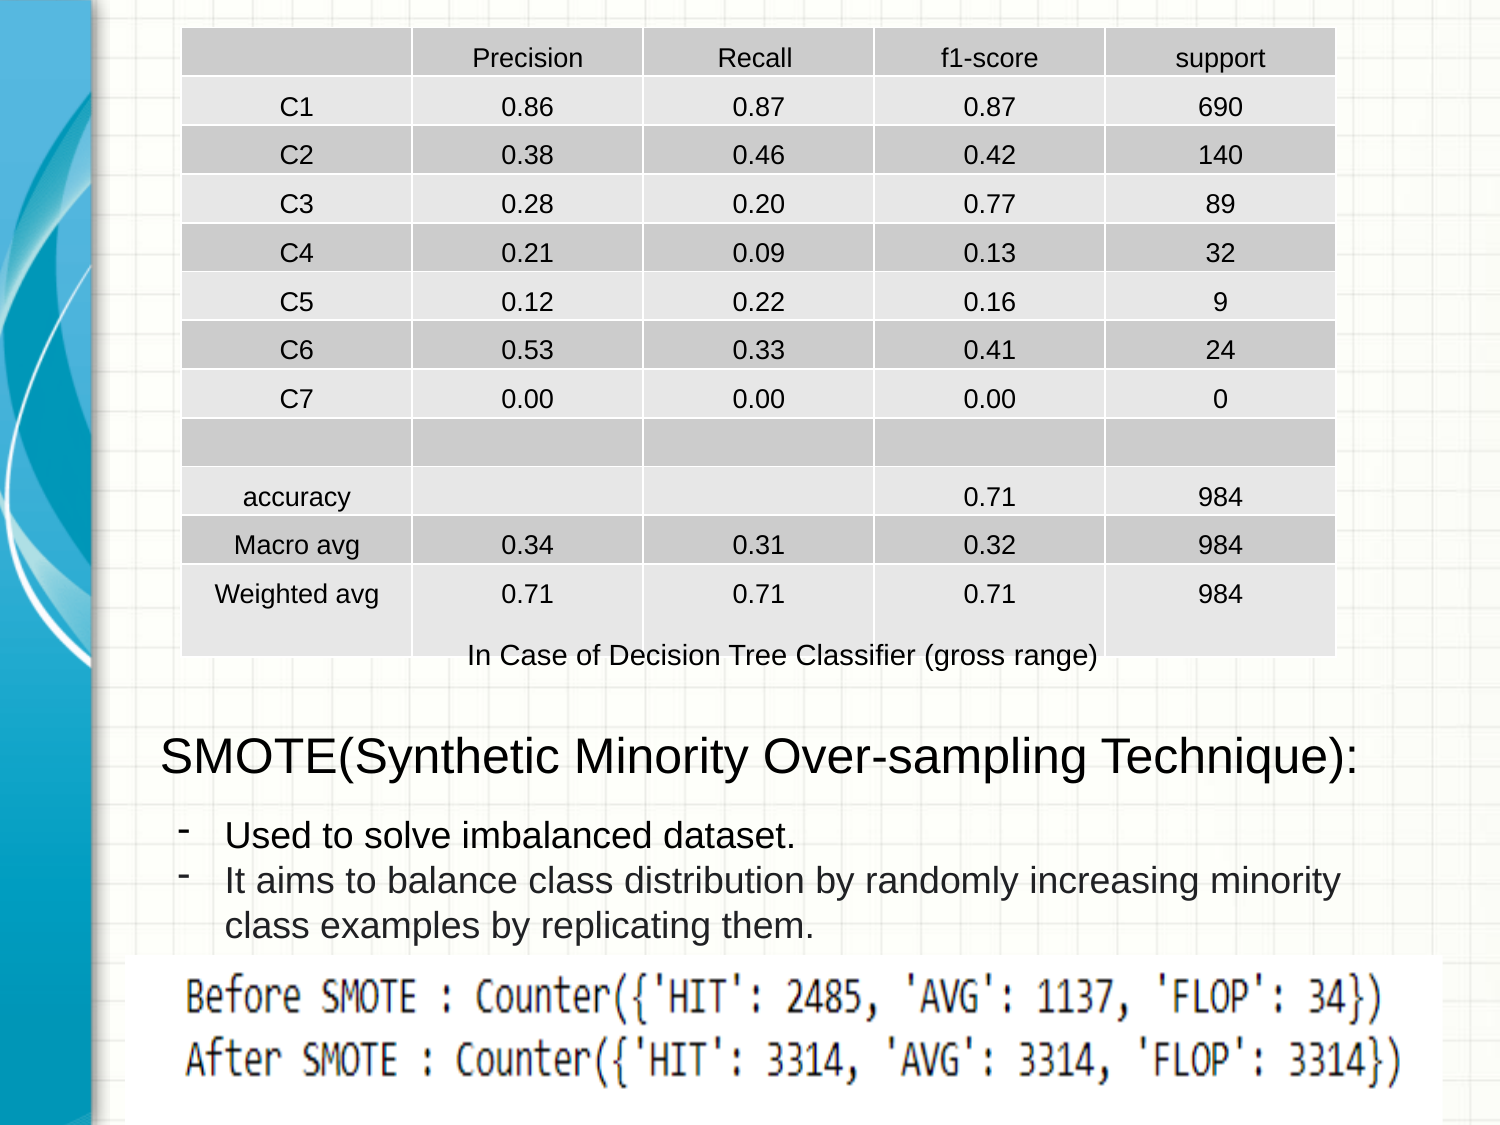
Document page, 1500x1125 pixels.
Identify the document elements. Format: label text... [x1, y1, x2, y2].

table_cell C5 [182, 272, 411, 319]
table_cell 0.53 [413, 321, 642, 368]
table_cell 690 [1106, 77, 1335, 124]
table_cell 0.22 [644, 272, 873, 319]
table_cell accuracy [182, 467, 411, 514]
table_cell C6 [182, 321, 411, 368]
table_cell 0.42 [875, 126, 1104, 173]
table_cell 984 [1106, 467, 1335, 514]
table_cell C2 [182, 126, 411, 173]
table_cell 0.32 [875, 516, 1104, 563]
table_cell Macro avg [182, 516, 411, 563]
table_cell [644, 419, 873, 466]
table_header Recall [644, 28, 873, 75]
table_cell 0.71 [413, 565, 642, 656]
table_cell 0 [1106, 370, 1335, 417]
table_header support [1106, 28, 1335, 75]
text_box In Case of Decision Tree Classifier (gross range) [452, 628, 1209, 688]
table_cell 0.71 [644, 565, 873, 628]
table_cell 0.71 [875, 565, 1104, 628]
table_cell [413, 467, 642, 514]
table_cell 0.00 [413, 370, 642, 417]
table_cell 0.86 [413, 77, 642, 124]
table_cell 0.13 [875, 224, 1104, 271]
table_cell 0.33 [644, 321, 873, 368]
title SMOTE(Synthetic Minority Over-sampling Technique): [160, 703, 1443, 811]
table_cell [644, 467, 873, 514]
table_cell 0.46 [644, 126, 873, 173]
table_cell 0.31 [644, 516, 873, 563]
table_cell 0.12 [413, 272, 642, 319]
table_cell 0.00 [644, 370, 873, 417]
table_cell 984 [1106, 516, 1335, 563]
table_cell 0.41 [875, 321, 1104, 368]
table_cell [182, 419, 411, 466]
table_cell 9 [1106, 272, 1335, 319]
table_cell [1106, 419, 1335, 466]
table_cell 0.34 [413, 516, 642, 563]
table_cell 32 [1106, 224, 1335, 271]
table_cell 0.28 [413, 175, 642, 222]
table_cell C1 [182, 77, 411, 124]
table_cell C3 [182, 175, 411, 222]
table_header Precision [413, 28, 642, 75]
table_cell 0.21 [413, 224, 642, 271]
table_cell Weighted avg [182, 565, 411, 656]
table_cell 0.20 [644, 175, 873, 222]
table_cell 0.09 [644, 224, 873, 271]
table_cell C4 [182, 224, 411, 271]
table_cell 0.87 [644, 77, 873, 124]
table_cell 0.71 [875, 467, 1104, 514]
table_header f1-score [875, 28, 1104, 75]
table_cell 140 [1106, 126, 1335, 173]
table_cell 0.16 [875, 272, 1104, 319]
table_cell 24 [1106, 321, 1335, 368]
table_cell 0.87 [875, 77, 1104, 124]
table_cell 0.00 [875, 370, 1104, 417]
table_header [182, 28, 411, 75]
text_box Used to solve imbalanced dataset. It aims to balance class distribution by randomly increasing minority class examples by replicating them. [162, 804, 1375, 954]
picture [0, 0, 1500, 1125]
table_cell 0.77 [875, 175, 1104, 222]
table_cell C7 [182, 370, 411, 417]
table_cell [413, 419, 642, 466]
table_cell 0.38 [413, 126, 642, 173]
table_cell 89 [1106, 175, 1335, 222]
table_cell 984 [1106, 565, 1335, 656]
table_cell [875, 419, 1104, 466]
